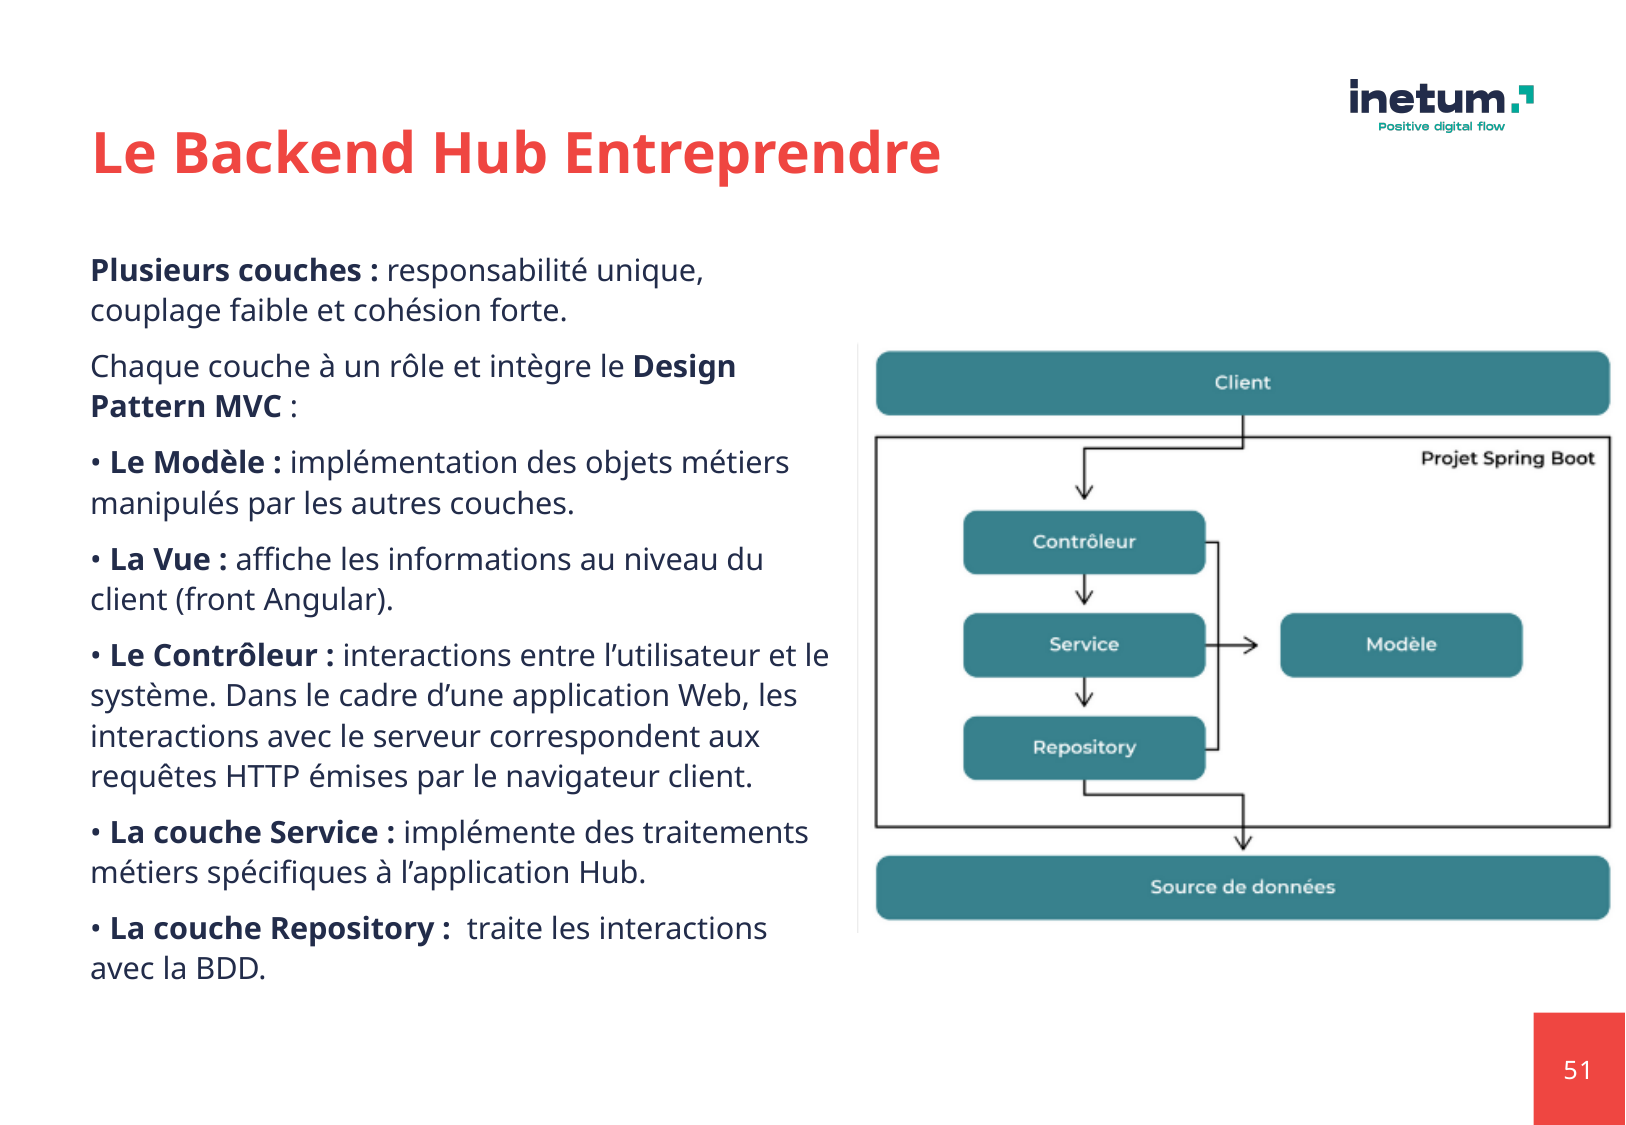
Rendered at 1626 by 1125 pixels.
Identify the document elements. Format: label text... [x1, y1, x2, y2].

title Le Backend Hub Entreprendre [90, 114, 1331, 187]
picture [1350, 79, 1534, 133]
picture [856, 338, 1625, 933]
list Plusieurs couches : responsabilité unique, couplage faible et cohésion forte. Chaque couche à un rôle et intègre le Design Pattern MVC : • Le Modèle : implémentation des objets métiers manipulés par les autres couches. • La Vue : affiche les informations au niveau du client (front Angular). • Le Contrôleur : interactions entre l’utilisateur et le système. Dans le cadre d’une application Web, les interactions avec le serveur correspondent aux requêtes HTTP émises par le navigateur client. • La couche Service : implémente des traitements métiers spécifiques à l’application Hub. • La couche Repository : traite les interactions avec la BDD. [90, 229, 834, 1076]
